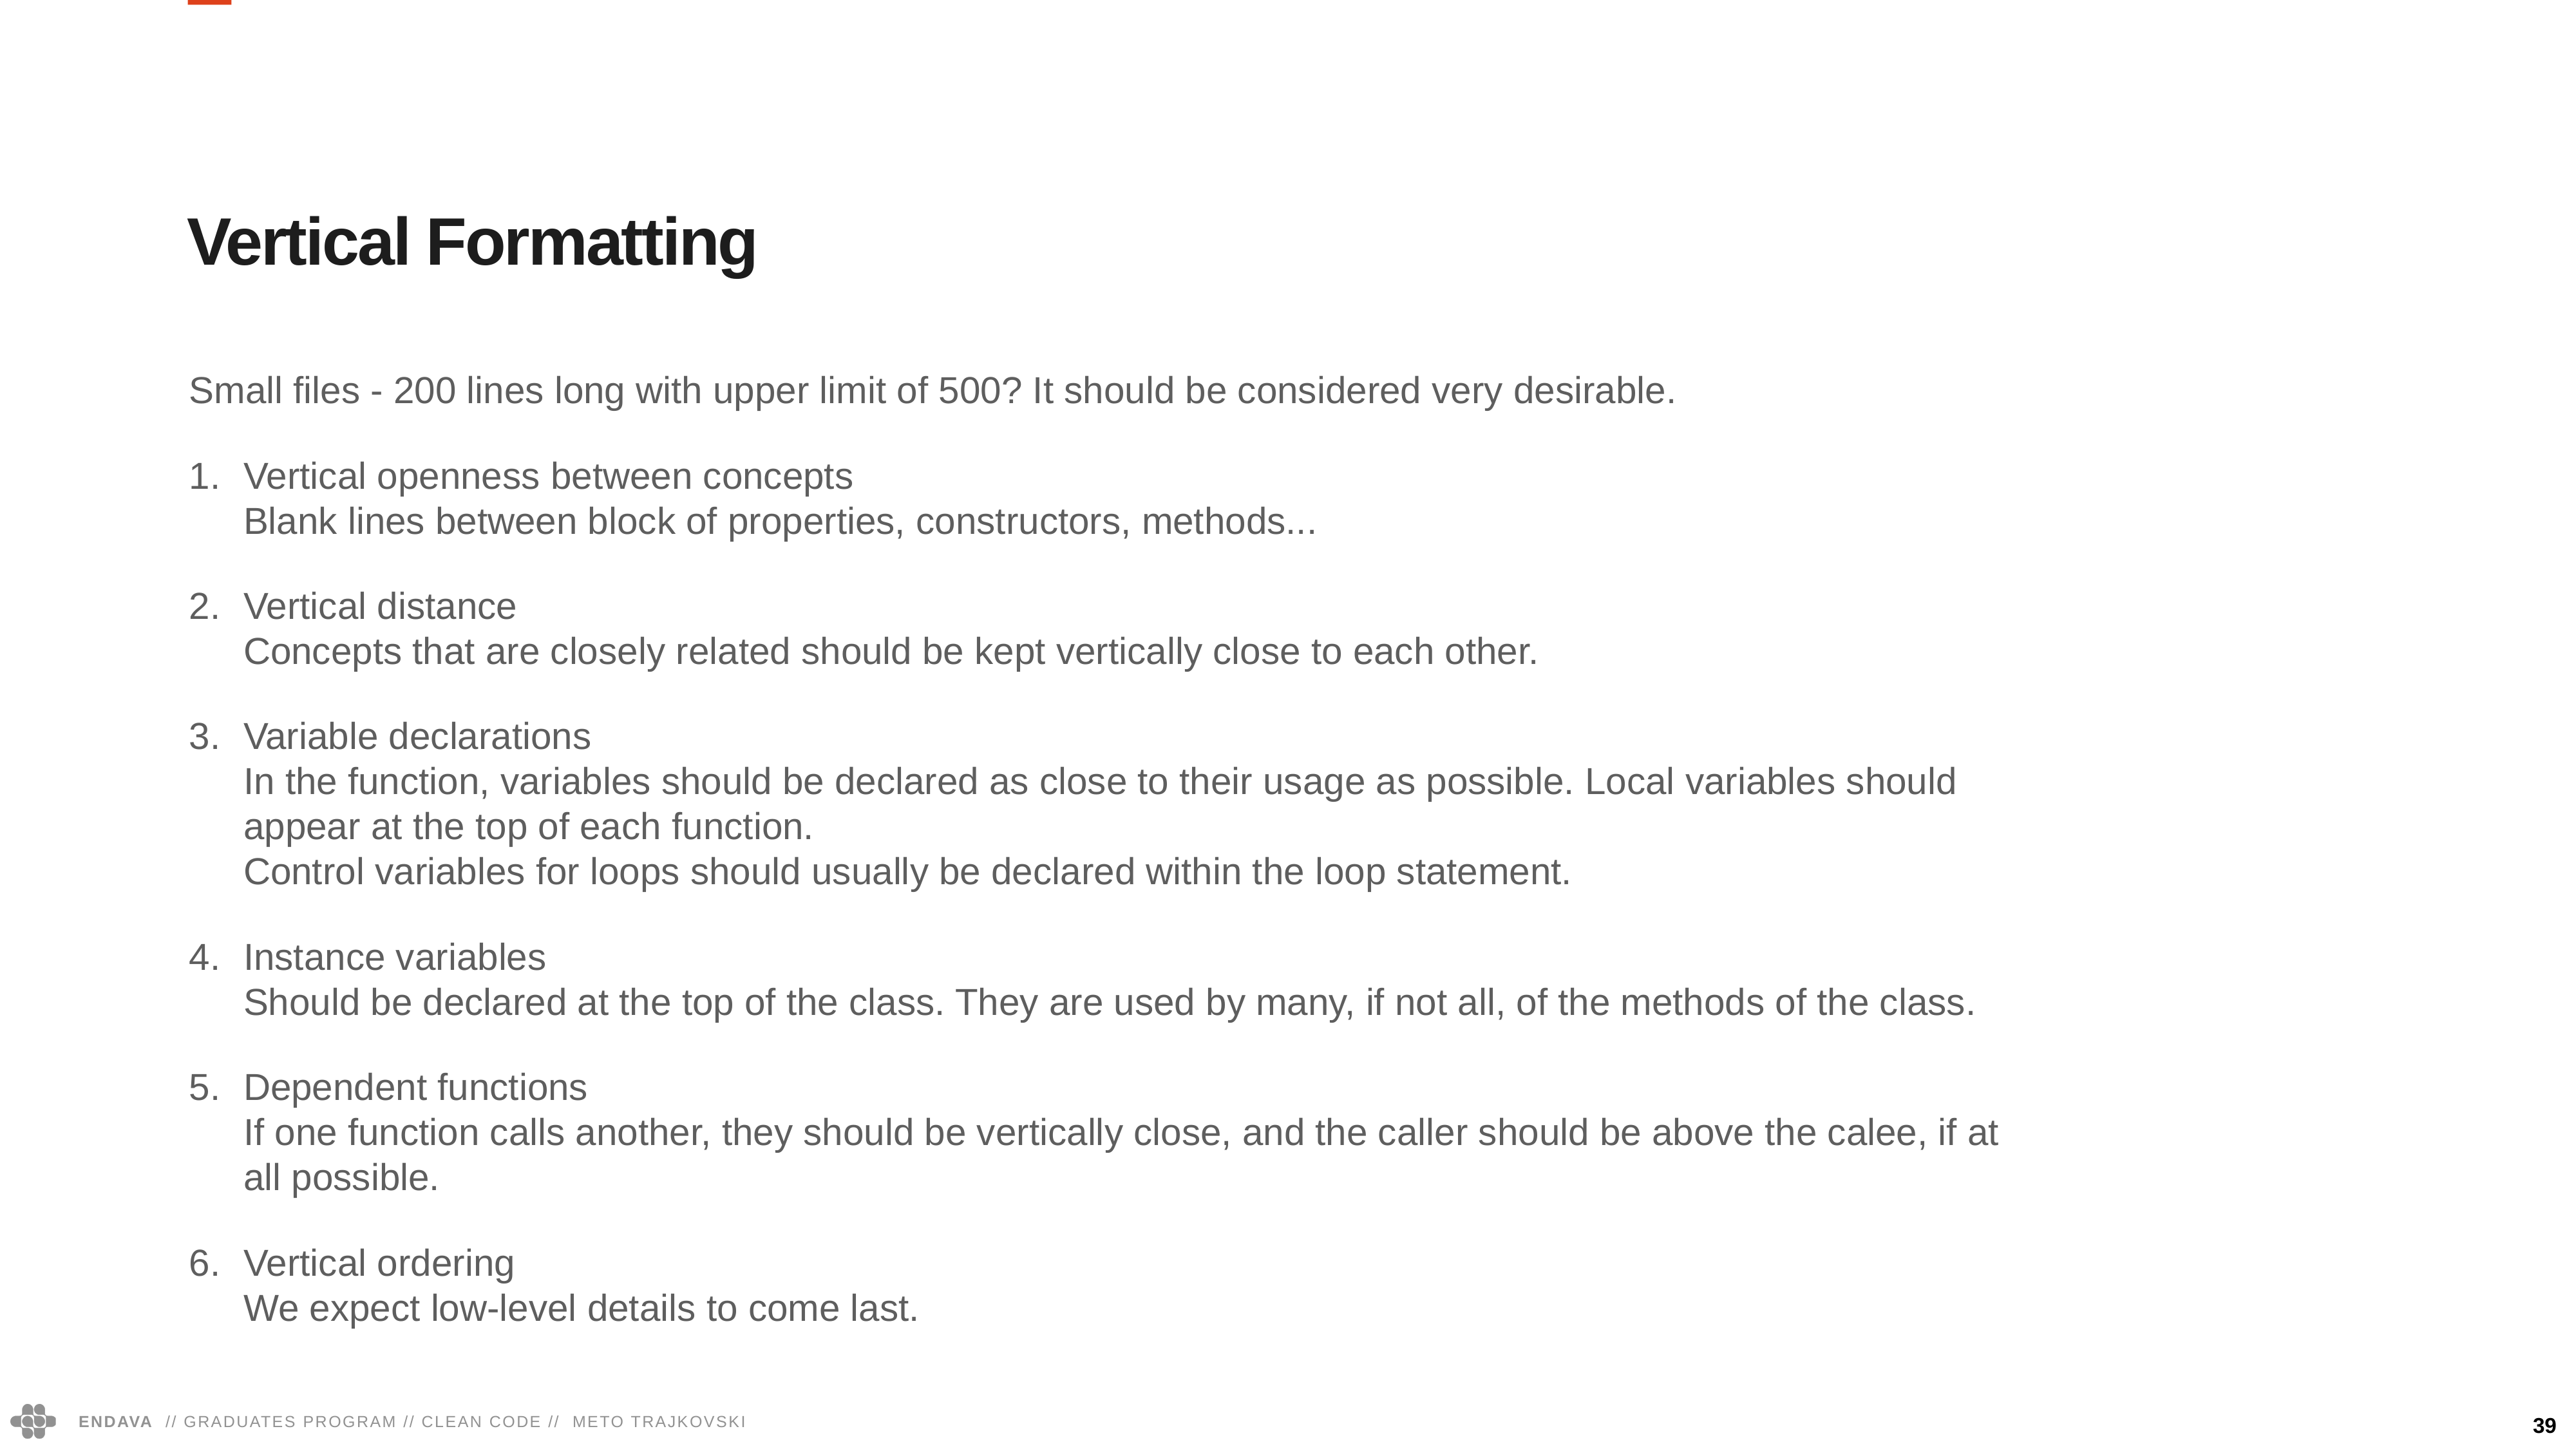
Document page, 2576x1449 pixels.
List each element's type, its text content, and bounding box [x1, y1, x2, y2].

text_box Vertical Formatting [181, 208, 1716, 283]
text_box Small files - 200 lines long with upper limit of 500? It should be considered very desirable. Vertical openness between concepts Blank lines between block of properties, constructors, methods... Vertical distance Concepts that are closely related should be kept vertically close to each other. Variable declarations In the function, variables should be declared as close to their usage as possible. Local variables should appear at the top of each function. Control variables for loops should usually be declared within the loop statement. Instance variables Should be declared at the top of the class. They are used by many, if not all, of the methods of the class. Dependent functions If one function calls another, they should be vertically close, and the caller should be above the calee, if at all possible. Vertical ordering We expect low-level details to come last. [182, 358, 2038, 1336]
slide_number 39 [2523, 1403, 2565, 1445]
